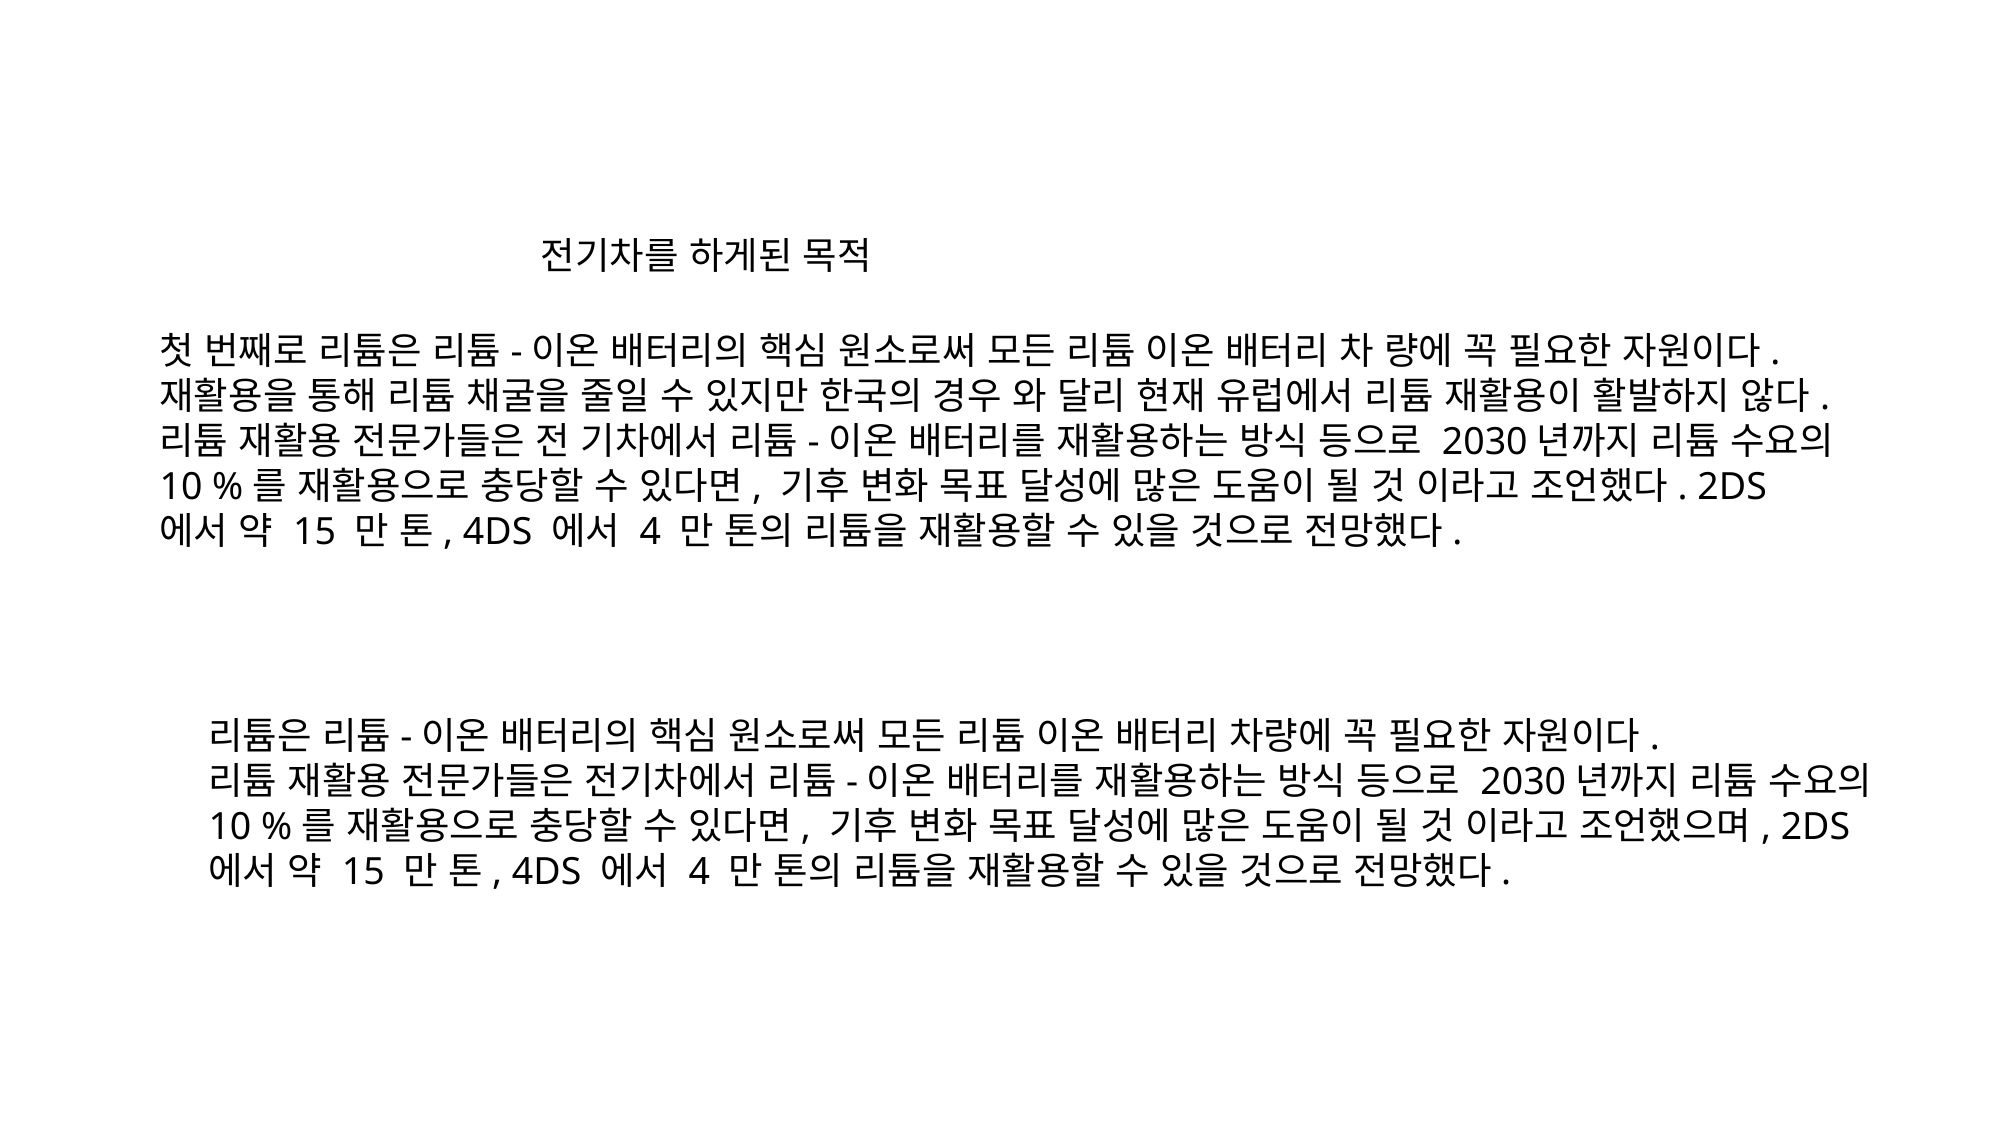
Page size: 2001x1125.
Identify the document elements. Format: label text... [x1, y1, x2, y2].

text_box 첫 번째로 리튬은 리튬-이온 배터리의 핵심 원소로써 모든 리튬 이온 배터리 차 량에 꼭 필요한 자원이다. 재활용을 통해 리튬 채굴을 줄일 수 있지만 한국의 경우 와 달리 현재 유럽에서 리튬 재활용이 활발하지 않다. 리튬 재활용 전문가들은 전 기차에서 리튬-이온 배터리를 재활용하는 방식 등으로 2030년까지 리튬 수요의 10 %를 재활용으로 충당할 수 있다면, 기후 변화 목표 달성에 많은 도움이 될 것 이라고 조언했다. 2DS 에서 약 15 만 톤, 4DS 에서 4 만 톤의 리튬을 재활용할 수 있을 것으로 전망했다. [144, 319, 1856, 560]
text_box 리튬은 리튬-이온 배터리의 핵심 원소로써 모든 리튬 이온 배터리 차량에 꼭 필요한 자원이다. 리튬 재활용 전문가들은 전기차에서 리튬-이온 배터리를 재활용하는 방식 등으로 2030년까지 리튬 수요의 10 %를 재활용으로 충당할 수 있다면, 기후 변화 목표 달성에 많은 도움이 될 것 이라고 조언했으며, 2DS 에서 약 15 만 톤, 4DS 에서 4 만 톤의 리튬을 재활용할 수 있을 것으로 전망했다. [193, 704, 1904, 900]
text_box 전기차를 하게된 목적 [525, 224, 887, 285]
